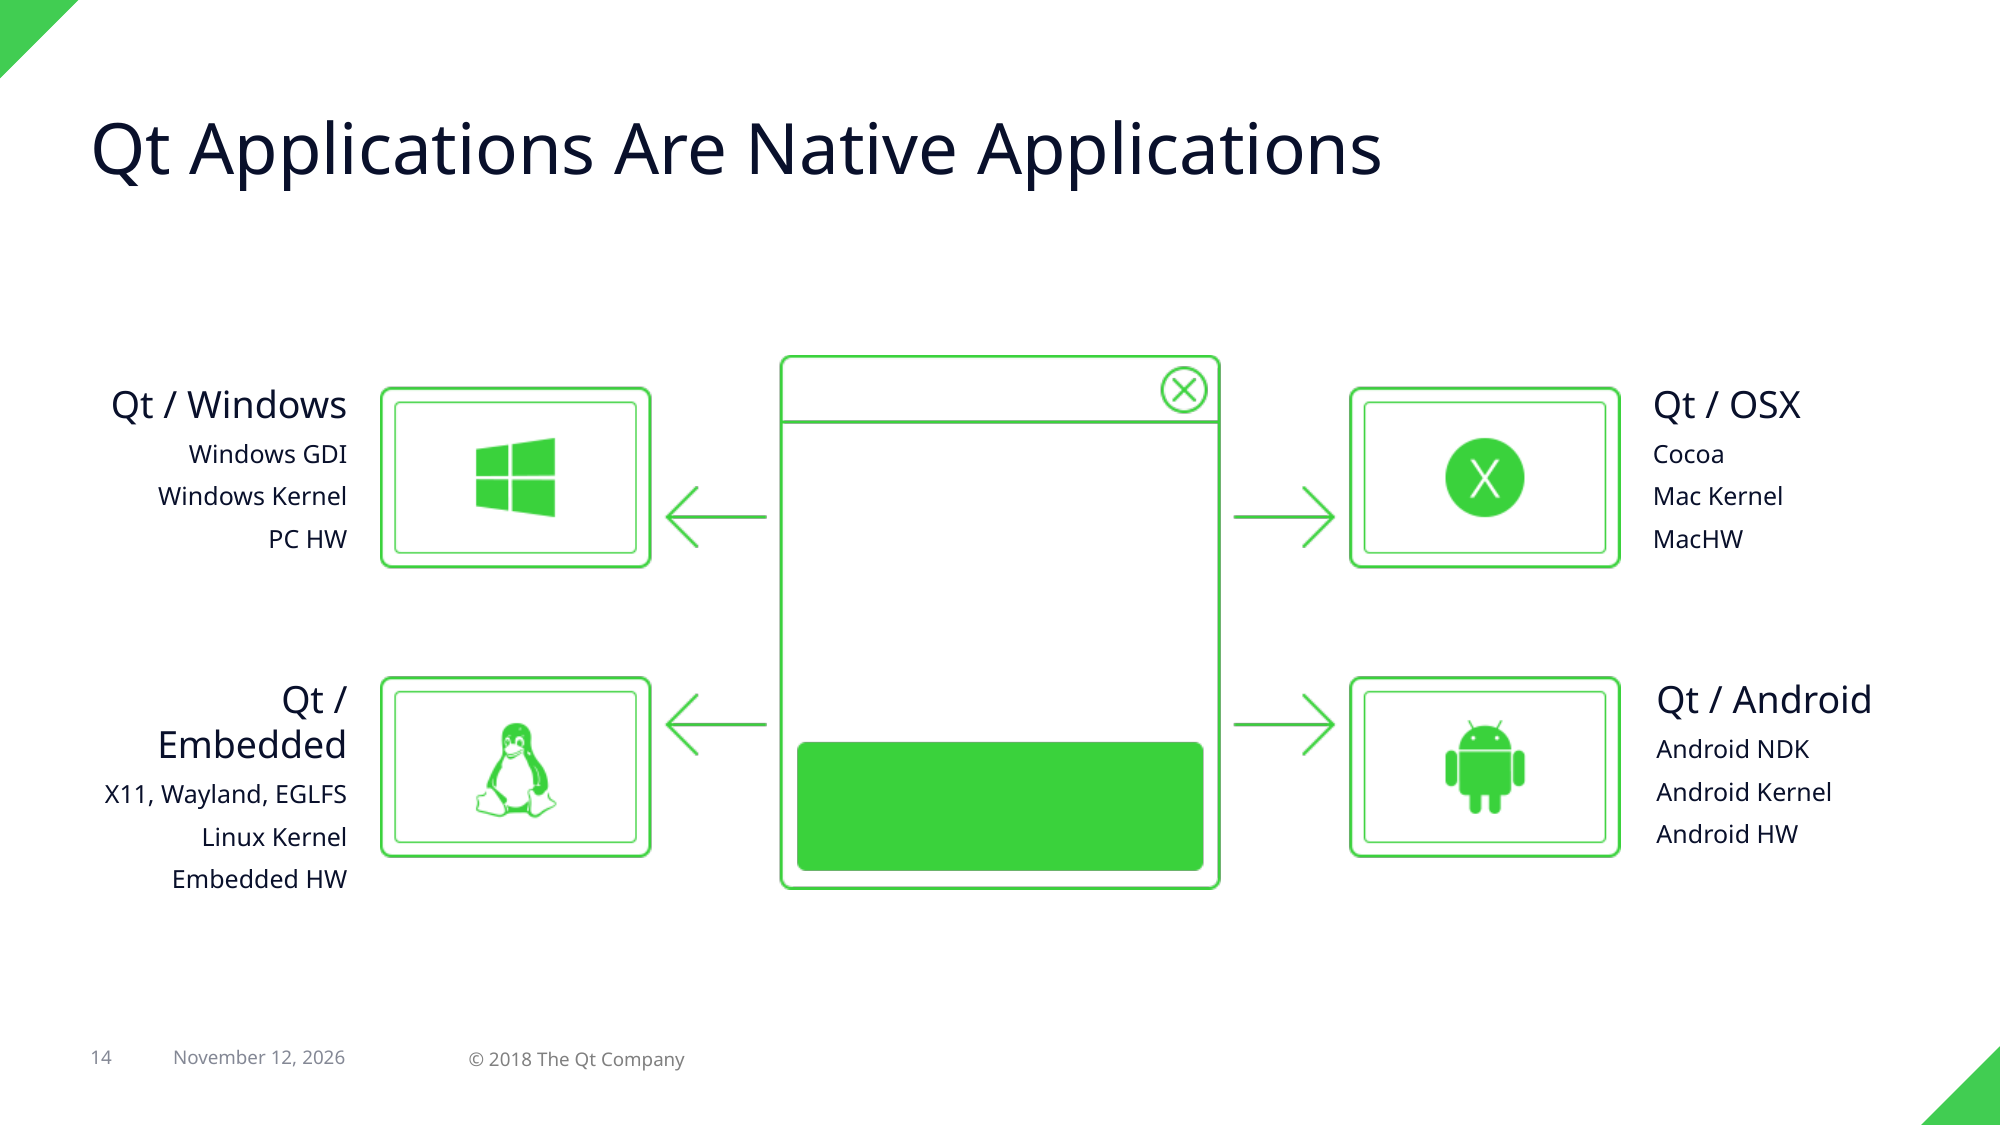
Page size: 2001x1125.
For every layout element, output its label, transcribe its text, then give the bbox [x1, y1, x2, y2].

text_box Qt / Android Android NDK Android Kernel Android HW [1641, 668, 1937, 905]
text_box Qt / OSX Cocoa Mac Kernel MacHW [1638, 373, 1934, 610]
text_box Qt / Windows Windows GDI Windows Kernel PC HW [67, 373, 363, 610]
footer © 2018 The Qt Company [468, 1046, 1910, 1071]
picture [380, 355, 1621, 890]
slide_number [174, 1046, 468, 1071]
title Qt Applications Are Native Applications [90, 113, 1910, 268]
slide_number 14 [90, 1046, 174, 1071]
text_box Qt / Embedded X11, Wayland, EGLFS Linux Kernel Embedded HW [67, 668, 363, 905]
